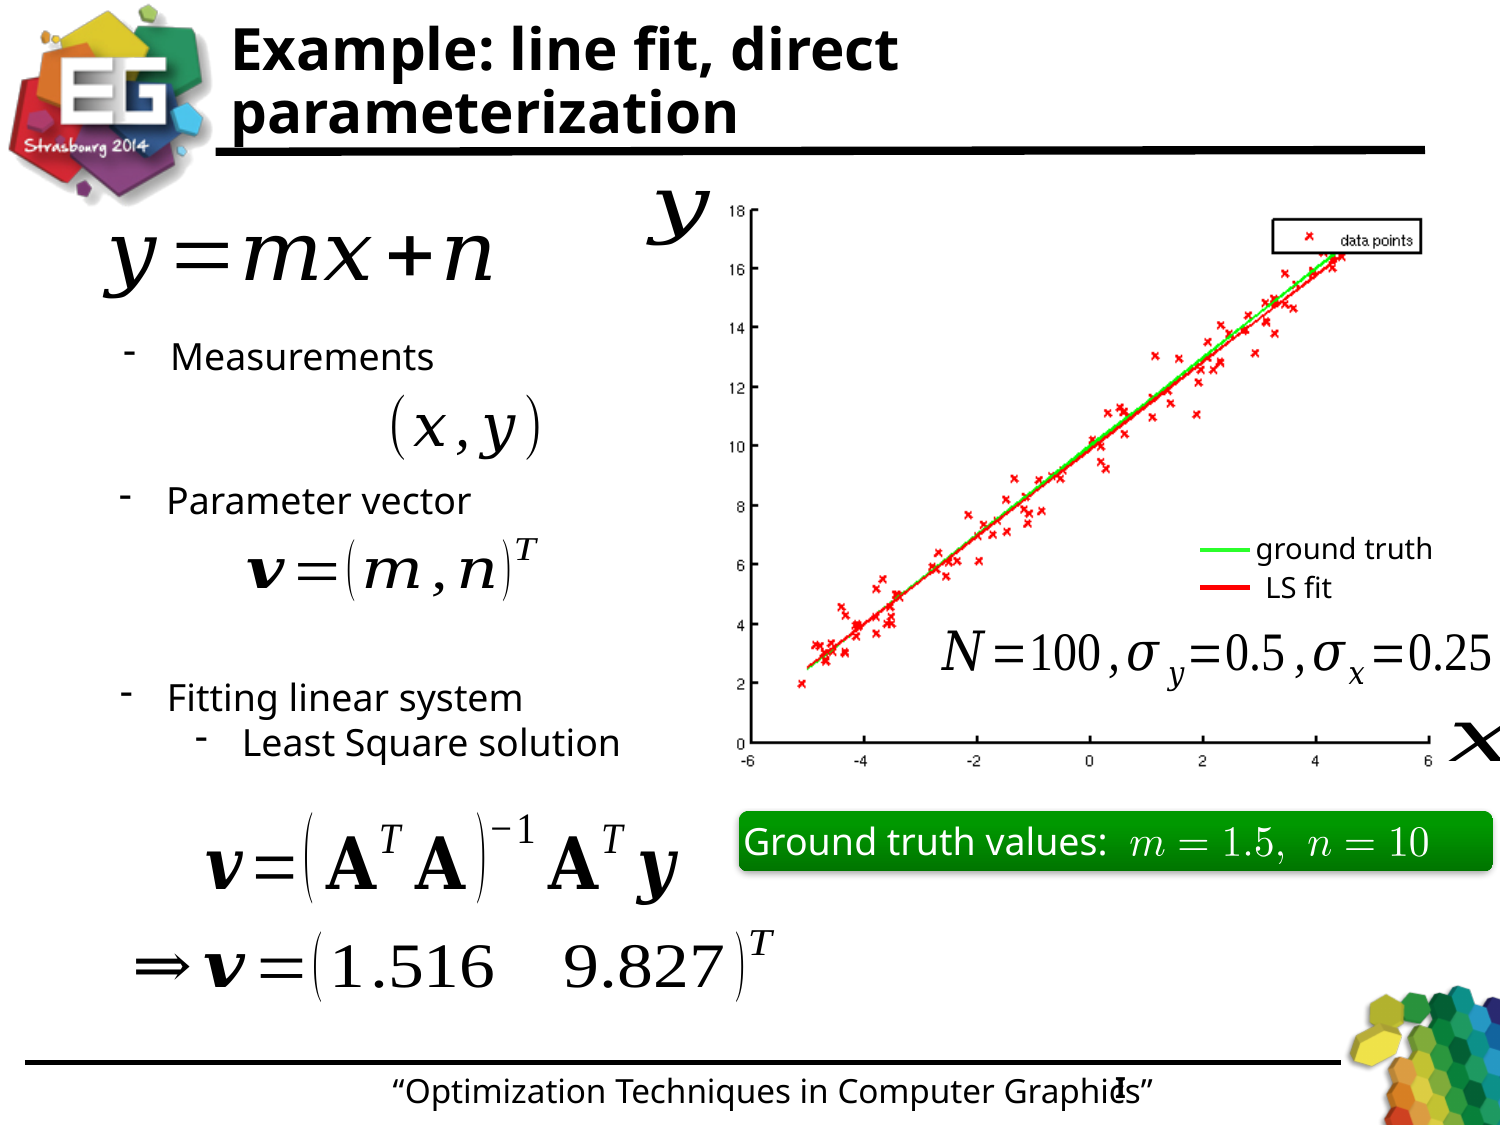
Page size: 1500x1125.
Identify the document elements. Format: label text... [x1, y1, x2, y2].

picture [0, 0, 216, 216]
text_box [738, 810, 1494, 872]
picture [637, 160, 1500, 814]
text_box Fitting linear system Least Square solution [105, 666, 633, 817]
text_box Parameter vector [104, 469, 487, 530]
picture [1344, 979, 1500, 1125]
title Example: line fit, direct parameterization [215, 36, 1426, 130]
text_box Measurements [108, 325, 450, 386]
